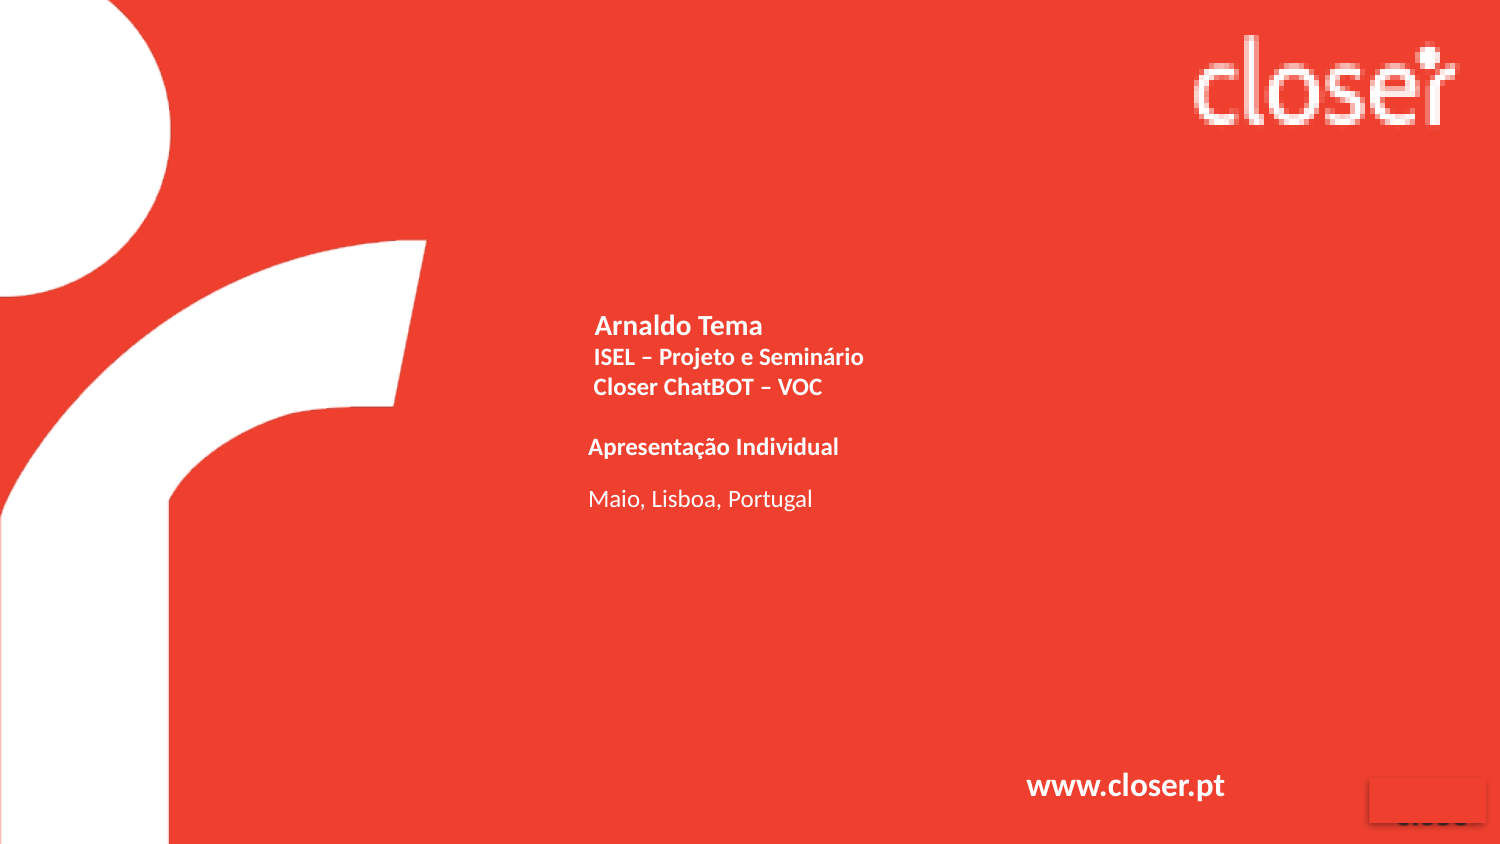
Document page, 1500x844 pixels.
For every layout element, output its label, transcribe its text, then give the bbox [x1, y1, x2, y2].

text_box Arnaldo Tema ISEL – Projeto e Seminário Closer ChatBOT – VOC Apresentação Individual [588, 305, 1063, 461]
text_box Maio, Lisboa, Portugal [588, 482, 1063, 513]
